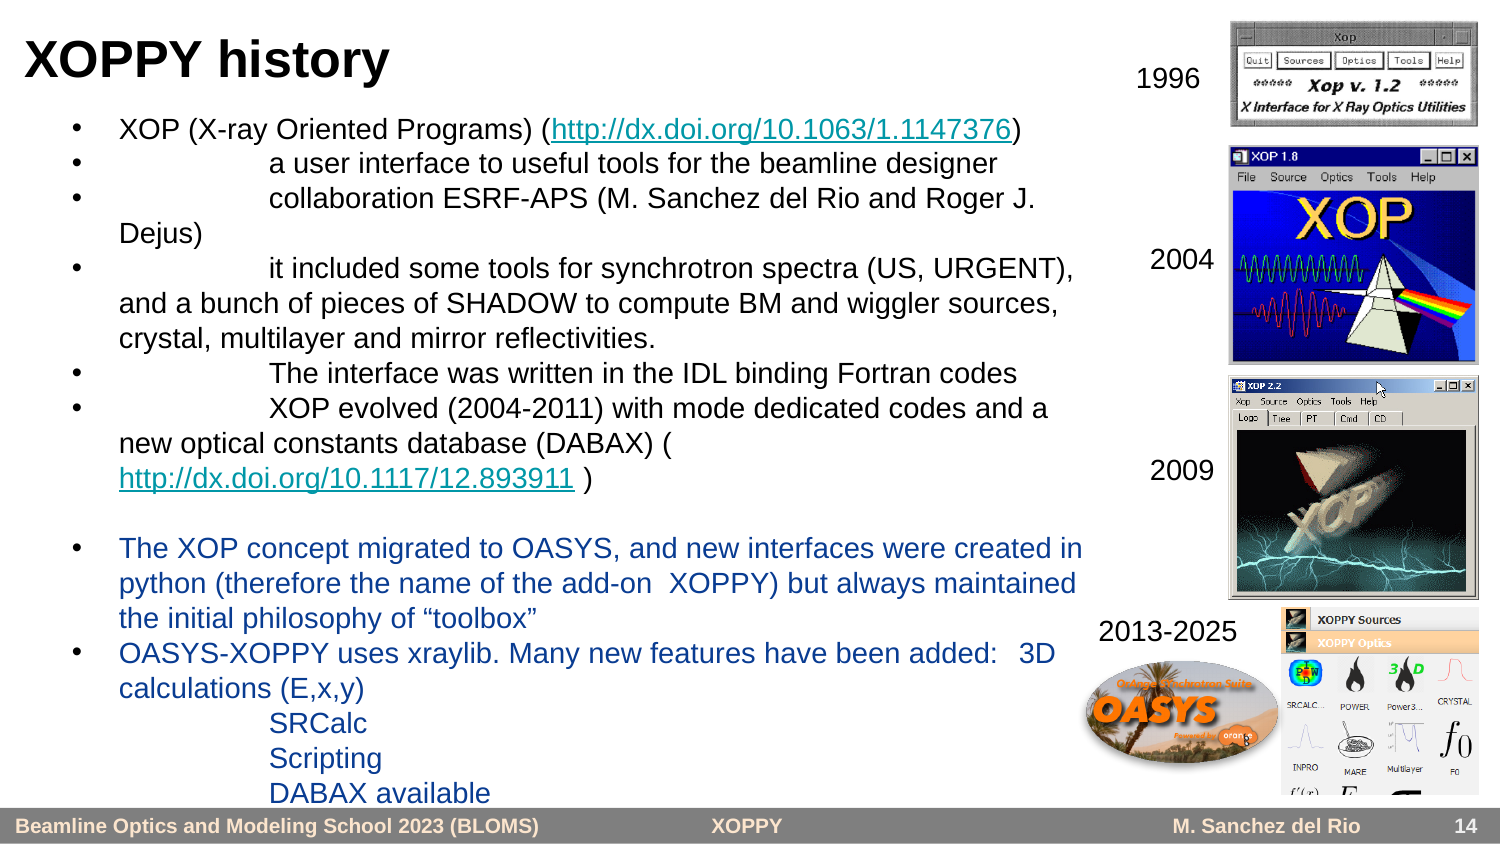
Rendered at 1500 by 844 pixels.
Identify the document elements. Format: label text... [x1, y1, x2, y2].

picture [1229, 18, 1479, 127]
text_box XOP (X-ray Oriented Programs) (http://dx.doi.org/10.1063/1.1147376) a user interface to useful tools for the beamline designer collaboration ESRF-APS (M. Sanchez del Rio and Roger J. Dejus) it included some tools for synchrotron spectra (US, URGENT), and a bunch of pieces of SHADOW to compute BM and wiggler sources, crystal, multilayer and mirror reflectivities. The interface was written in the IDL binding Fortran codes XOP evolved (2004-2011) with mode dedicated codes and a new optical constants database (DABAX) (http://dx.doi.org/10.1117/12.893911 ) The XOP concept migrated to OASYS, and new interfaces were created in python (therefore the name of the add-on XOPPY) but always maintained the initial philosophy of “toolbox” OASYS-XOPPY uses xraylib. Many new features have been added: 3D calculations (E,x,y) SRCalc Scripting DABAX available [57, 102, 1121, 844]
picture [1228, 375, 1479, 600]
text_box 2009 [1135, 444, 1223, 494]
text_box 2004 [1135, 232, 1223, 283]
picture [1069, 607, 1479, 796]
text_box 1996 [1120, 52, 1216, 102]
picture [1228, 145, 1479, 365]
text_box 2013-2025 [1083, 605, 1223, 643]
title XOPPY history [9, 10, 1493, 106]
slide_number 14 [1379, 805, 1493, 844]
